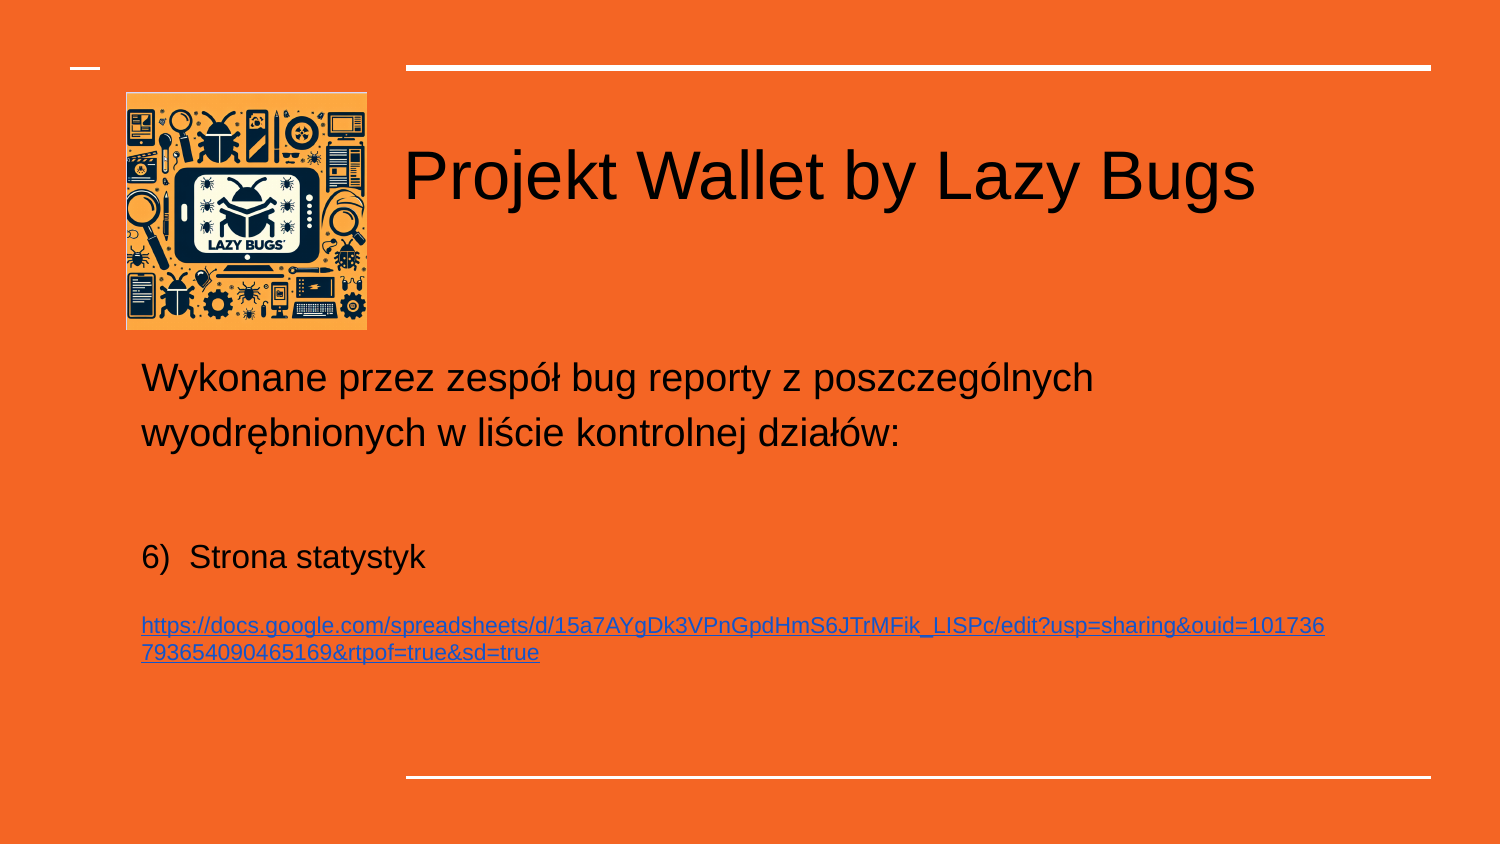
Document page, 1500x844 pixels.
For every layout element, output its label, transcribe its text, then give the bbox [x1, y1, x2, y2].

picture [125, 92, 367, 331]
text_box Wykonane przez zespół bug reporty z poszczególnych wyodrębnionych w liście kontrolnej działów: 6) Strona statystyk https://docs.google.com/spreadsheets/d/15a7AYgDk3VPnGpdHmS6JTrMFik_LISPc/edit?usp=sharing&ouid=101736793654090465169&rtpof=true&sd=true [126, 330, 1348, 745]
title Projekt Wallet by Lazy Bugs [389, 103, 1428, 357]
